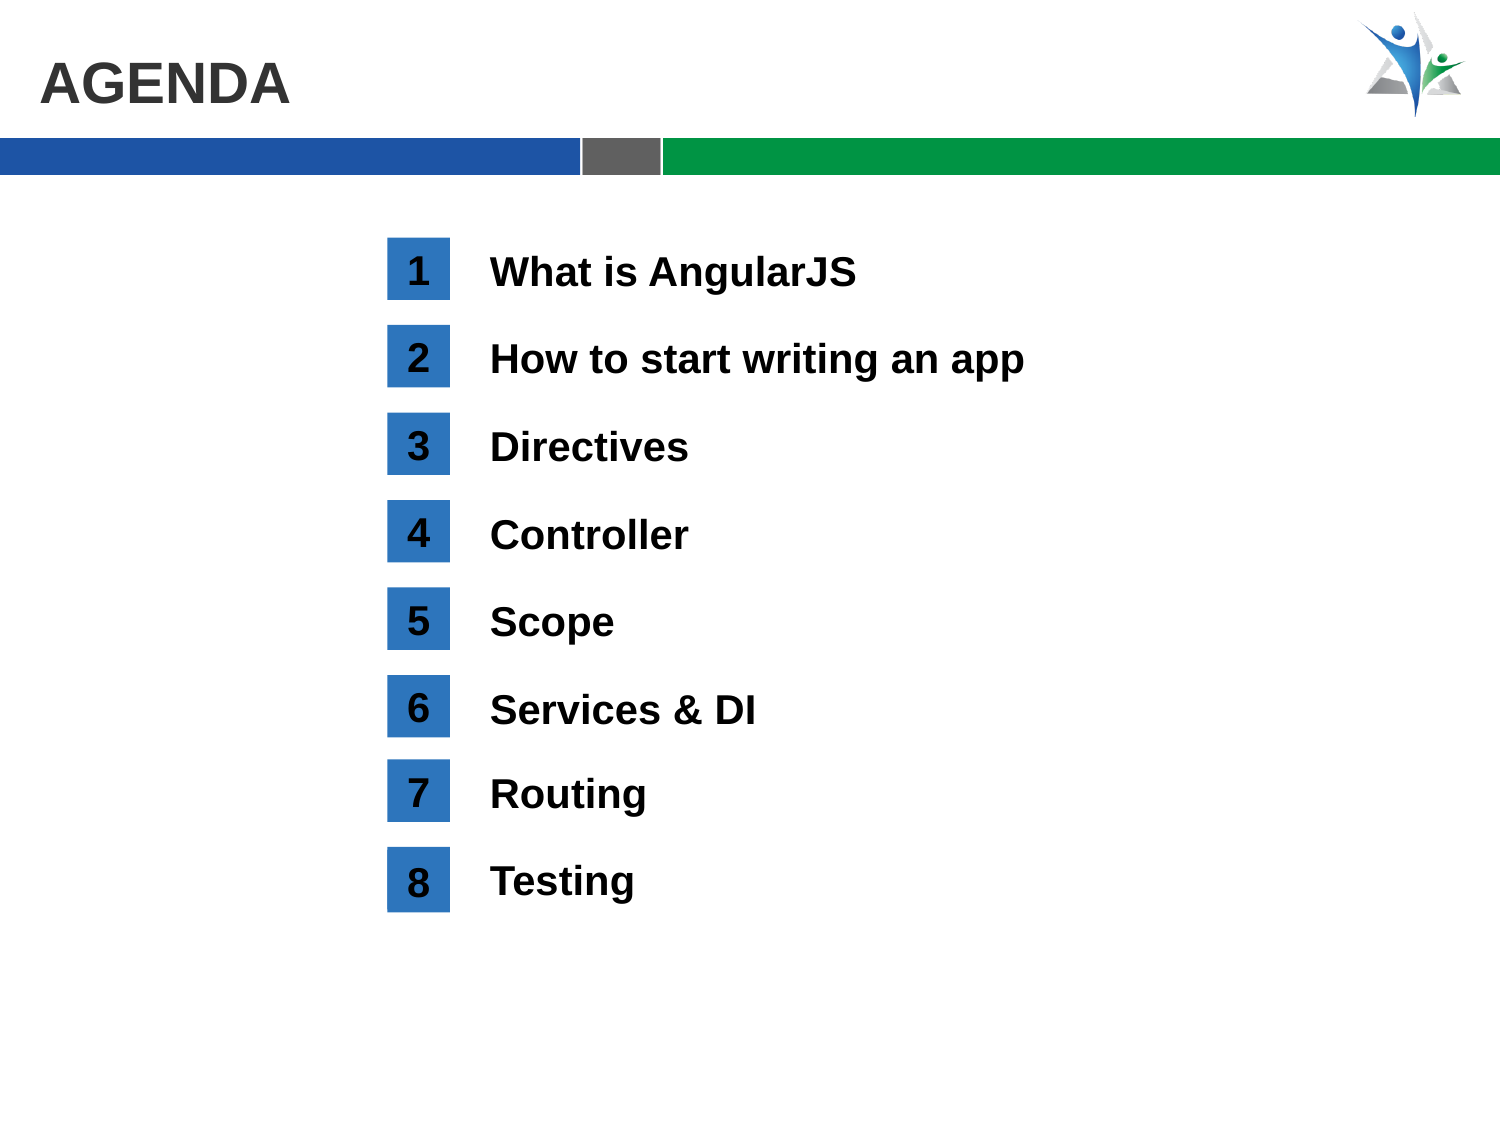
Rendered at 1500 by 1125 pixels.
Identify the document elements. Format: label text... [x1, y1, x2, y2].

list 4 [387, 500, 450, 563]
list 6 [387, 675, 450, 738]
list Testing [474, 846, 1463, 913]
list 2 [387, 324, 450, 388]
list How to start writing an app [474, 324, 1463, 391]
list 7 [387, 759, 450, 822]
list What is AngularJS [474, 237, 1463, 304]
picture [1350, 12, 1476, 117]
list Services & DI [474, 675, 1463, 741]
list Controller [474, 500, 1463, 566]
picture [0, 138, 1500, 175]
list Scope [474, 587, 1463, 654]
list 1 [387, 237, 450, 300]
list 5 [387, 587, 450, 650]
list Agenda [24, 37, 1338, 124]
list 3 [387, 412, 450, 475]
list Routing [474, 759, 1463, 825]
list Directives [474, 412, 1463, 479]
list 8 [387, 849, 450, 913]
